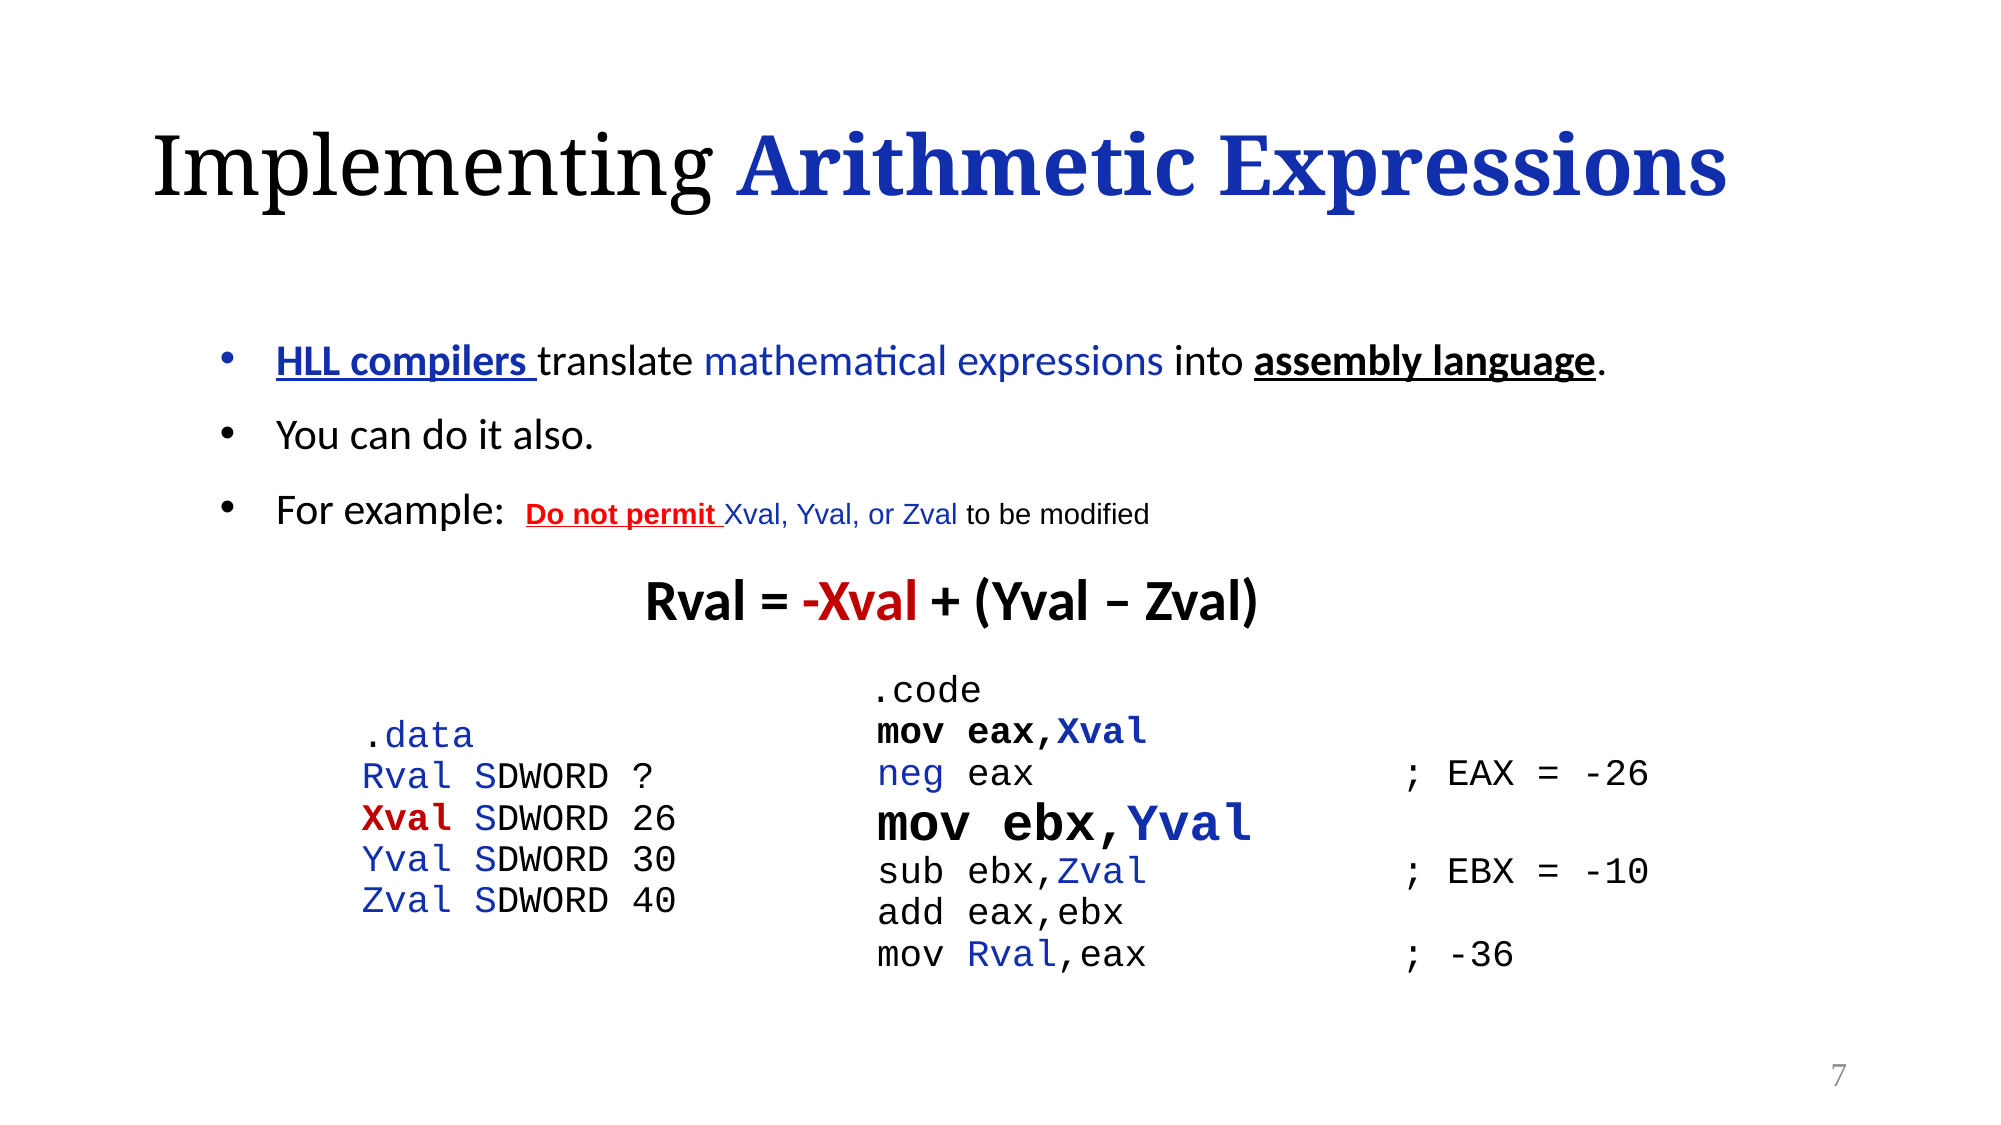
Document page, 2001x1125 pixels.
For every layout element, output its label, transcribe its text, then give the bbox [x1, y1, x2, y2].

text_box .code mov eax,Xval neg eax ; EAX = -26 mov ebx,Yval sub ebx,Zval ; EBX = -10 add eax,ebx mov Rval,eax ; -36 [787, 661, 1775, 1024]
text_box Rval = -Xval + (Yval – Zval) [480, 554, 1276, 640]
title Implementing Arithmetic Expressions [137, 59, 1863, 278]
text_box HLL compilers translate mathematical expressions into assembly language. You can do it also. For example: Do not permit Xval, Yval, or Zval to be modified [204, 309, 1774, 556]
slide_number 7 [1412, 1042, 1863, 1103]
text_box .data Rval SDWORD ? Xval SDWORD 26 Yval SDWORD 30 Zval SDWORD 40 [347, 722, 727, 925]
